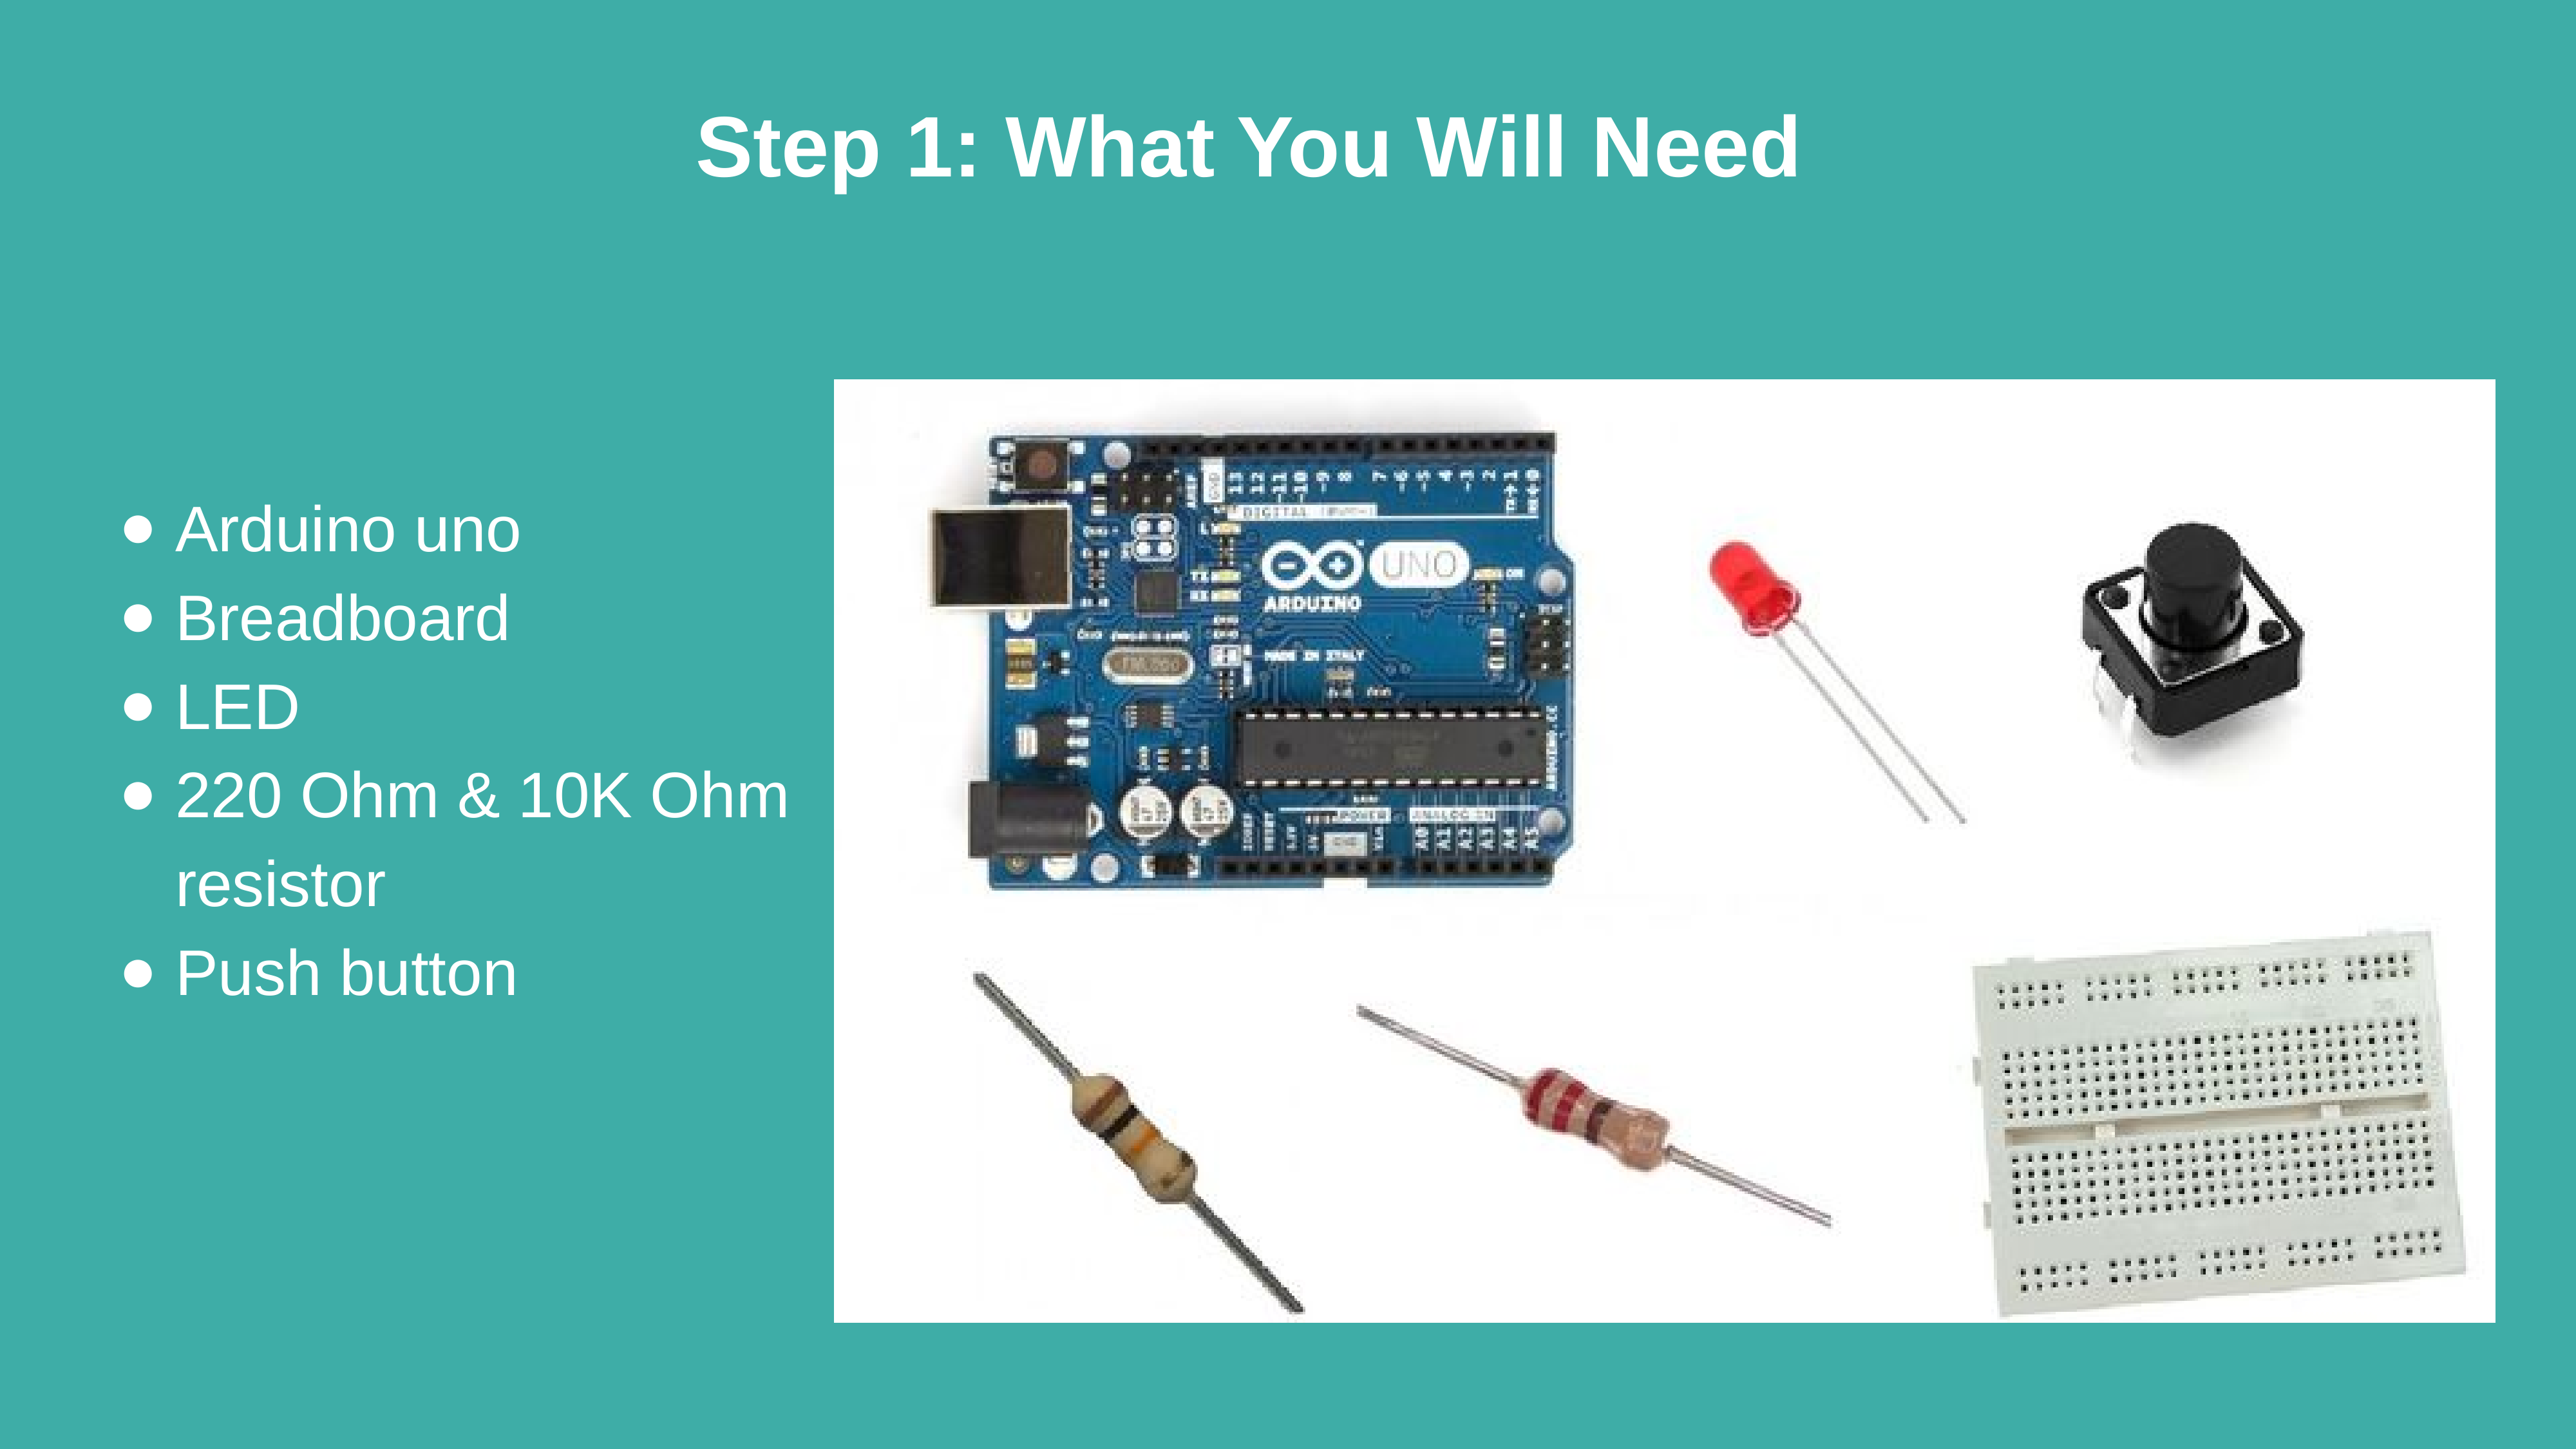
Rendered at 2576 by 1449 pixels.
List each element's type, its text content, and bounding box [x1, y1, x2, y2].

list Step 1: What You Will Need [213, 146, 2286, 243]
picture [834, 379, 2496, 1323]
text_box Arduino uno Breadboard LED 220 Ohm & 10K Ohm resistor Push button [91, 466, 830, 1264]
